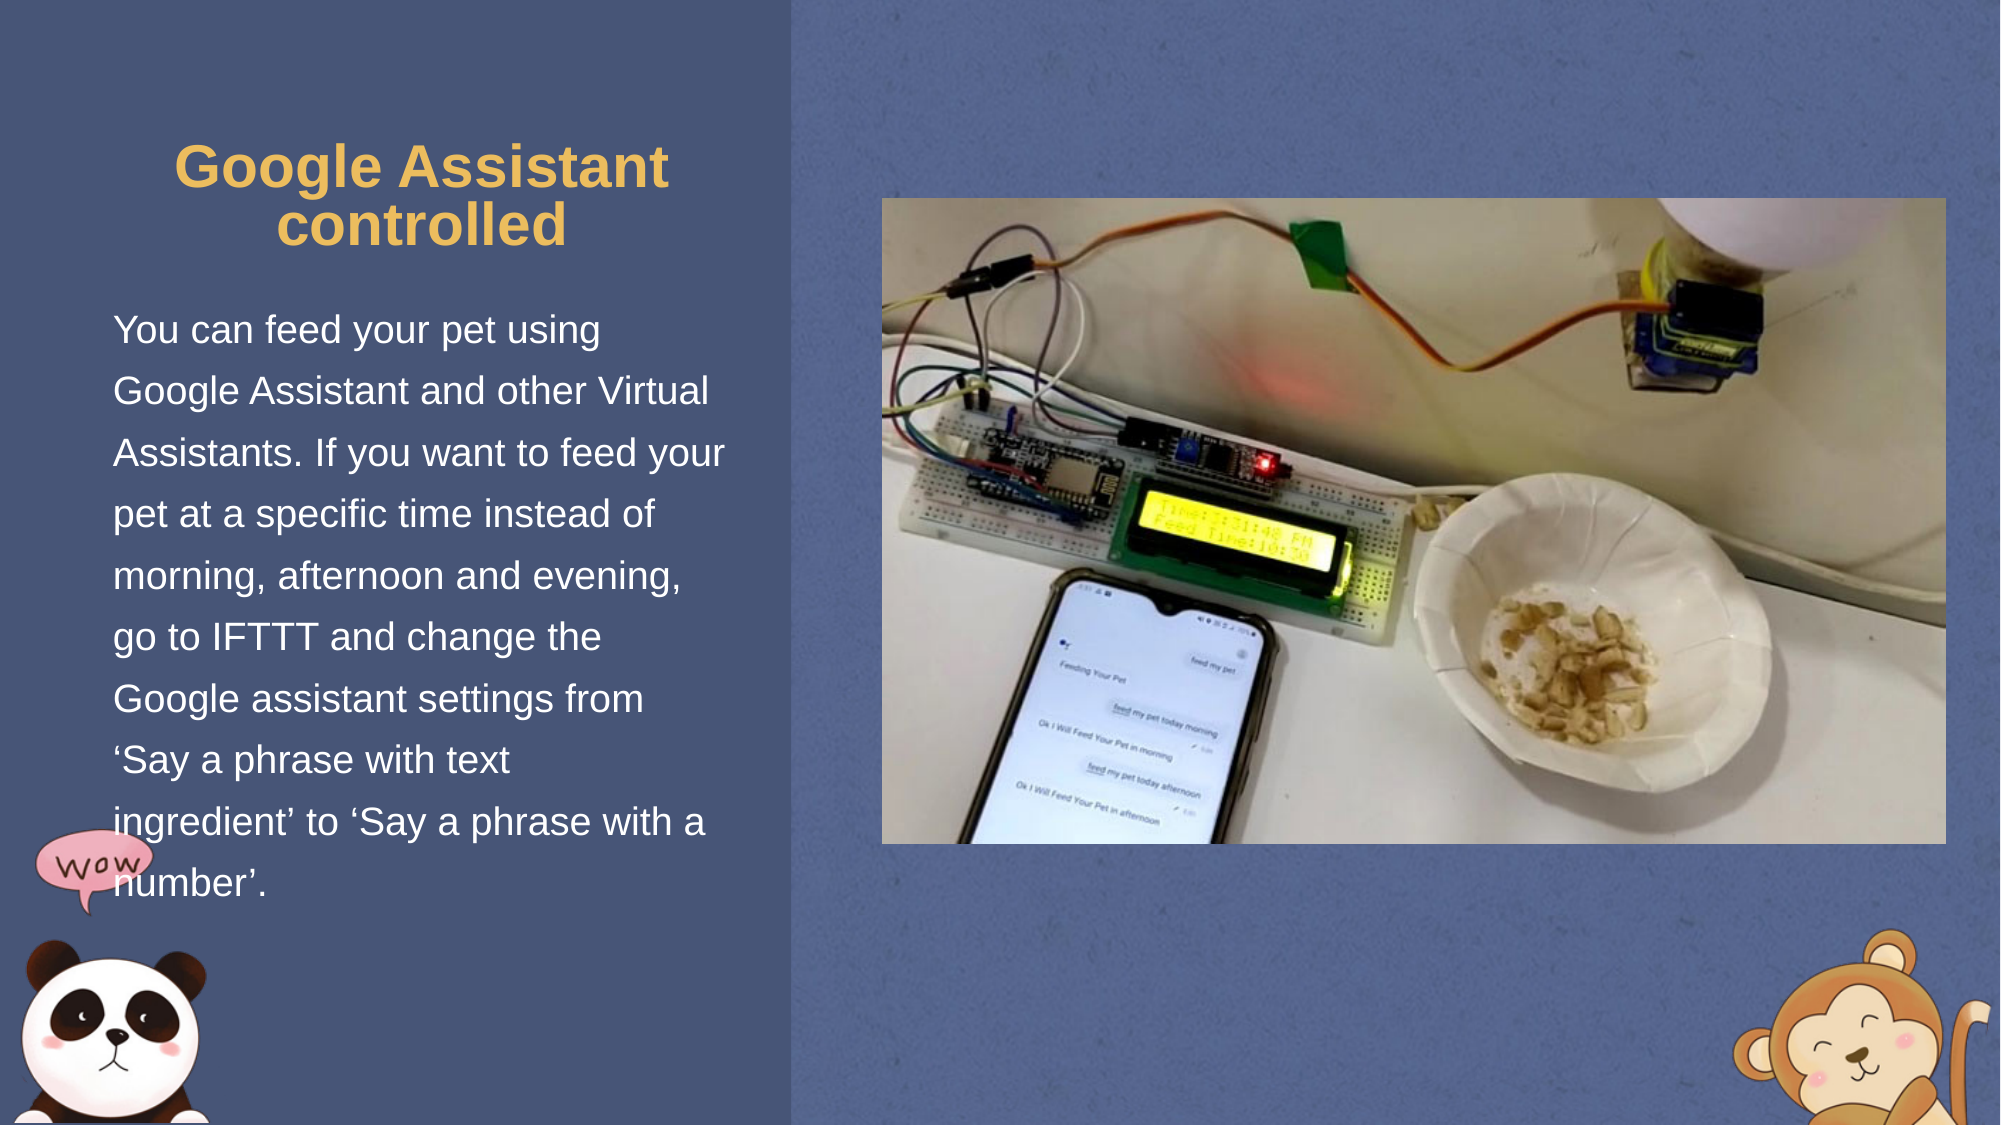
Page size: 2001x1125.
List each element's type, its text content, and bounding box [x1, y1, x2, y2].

picture [9, 805, 234, 1123]
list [882, 198, 1946, 844]
picture [792, 0, 2001, 1125]
list You can feed your pet using Google Assistant and other Virtual Assistants. If you want to feed your pet at a specific time instead of morning, afternoon and evening, go to IFTTT and change the Google assistant settings from ‘Say a phrase with text ingredient’ to ‘Say a phrase with a number’. [96, 289, 746, 961]
title Google Assistant controlled [95, 126, 746, 272]
